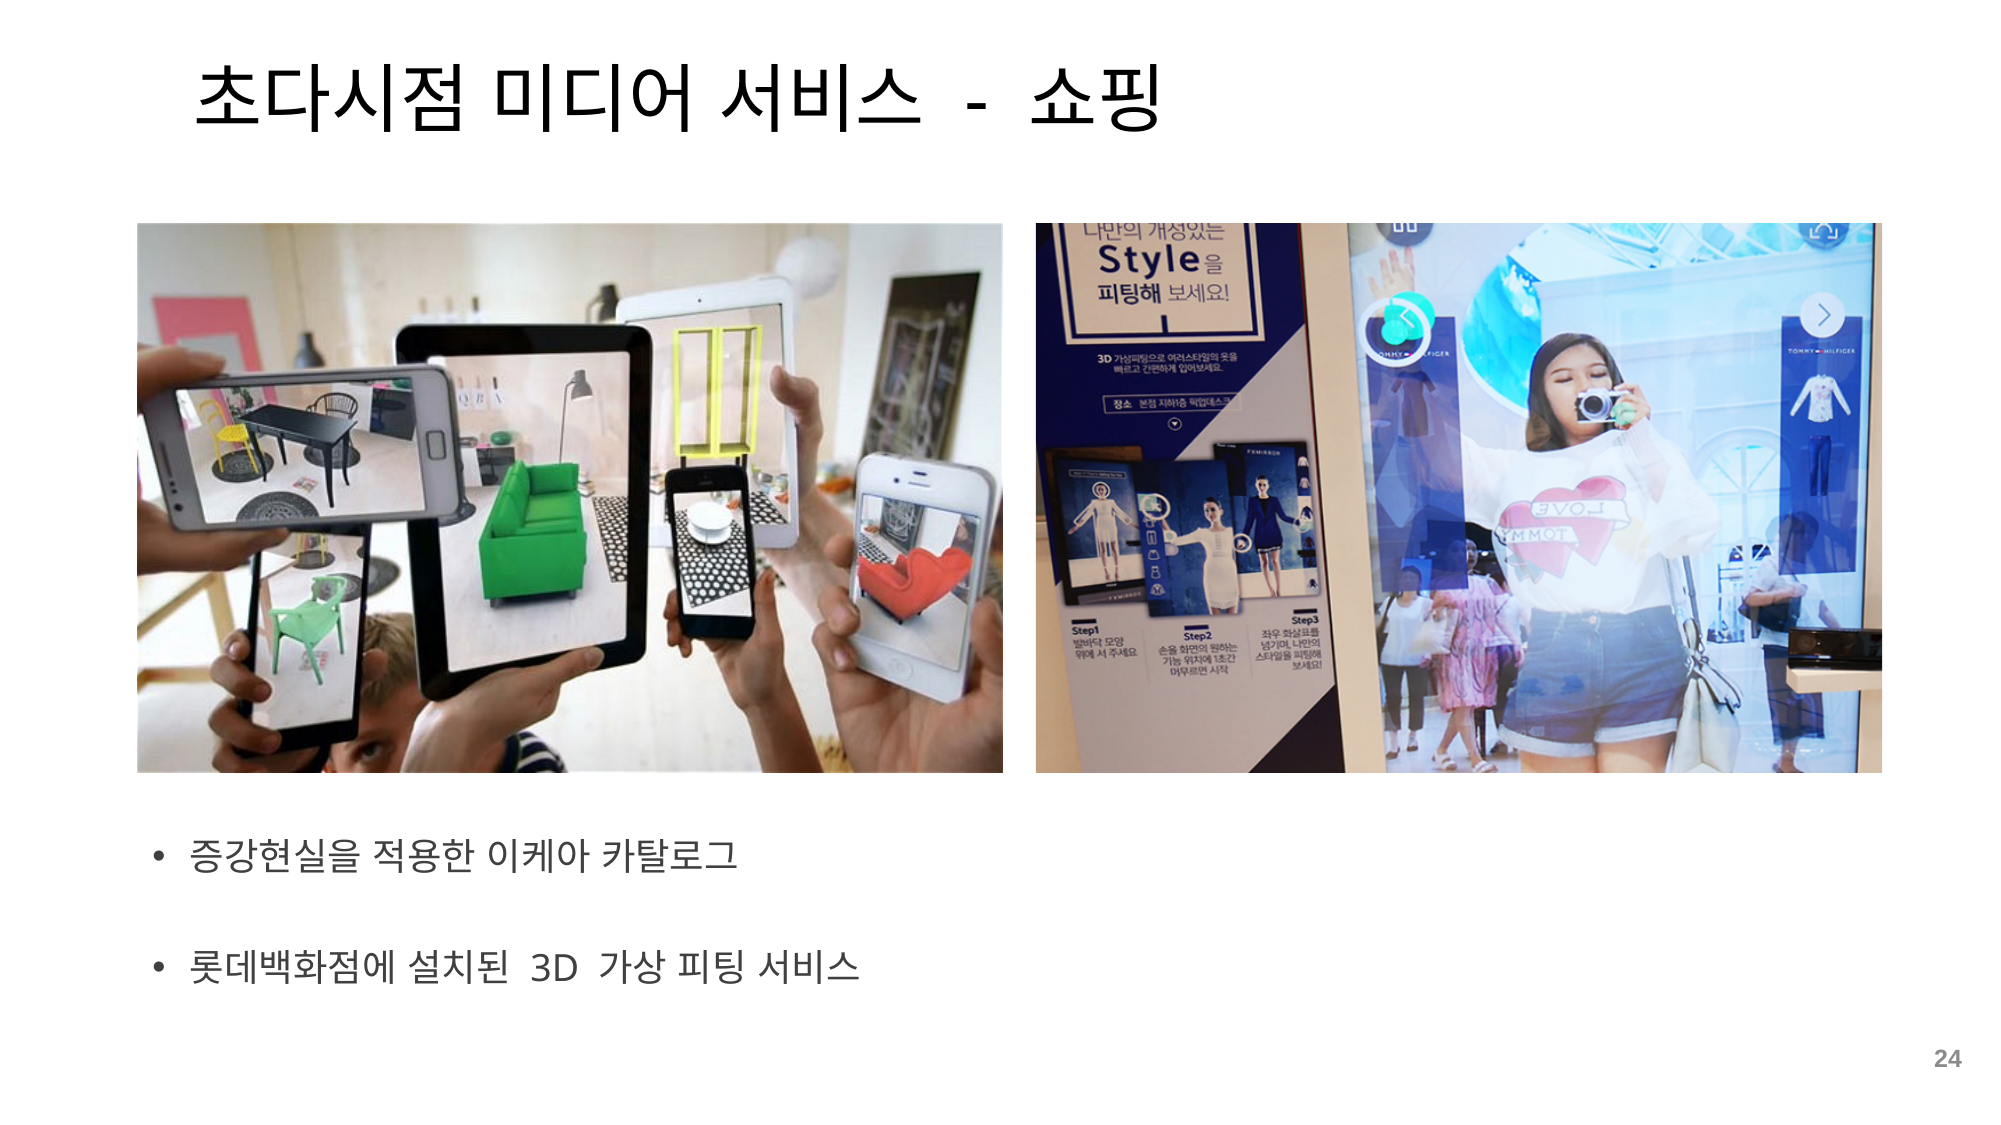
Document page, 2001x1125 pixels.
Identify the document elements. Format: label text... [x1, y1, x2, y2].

text_box 초다시점 미디어 서비스 - 쇼핑 [178, 54, 1528, 223]
list 증강현실을 적용한 이케아 카탈로그 롯데백화점에 설치된 3D 가상 피팅 서비스 [137, 780, 1830, 1074]
text_box 24 [1527, 1028, 1978, 1088]
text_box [137, 223, 1883, 773]
